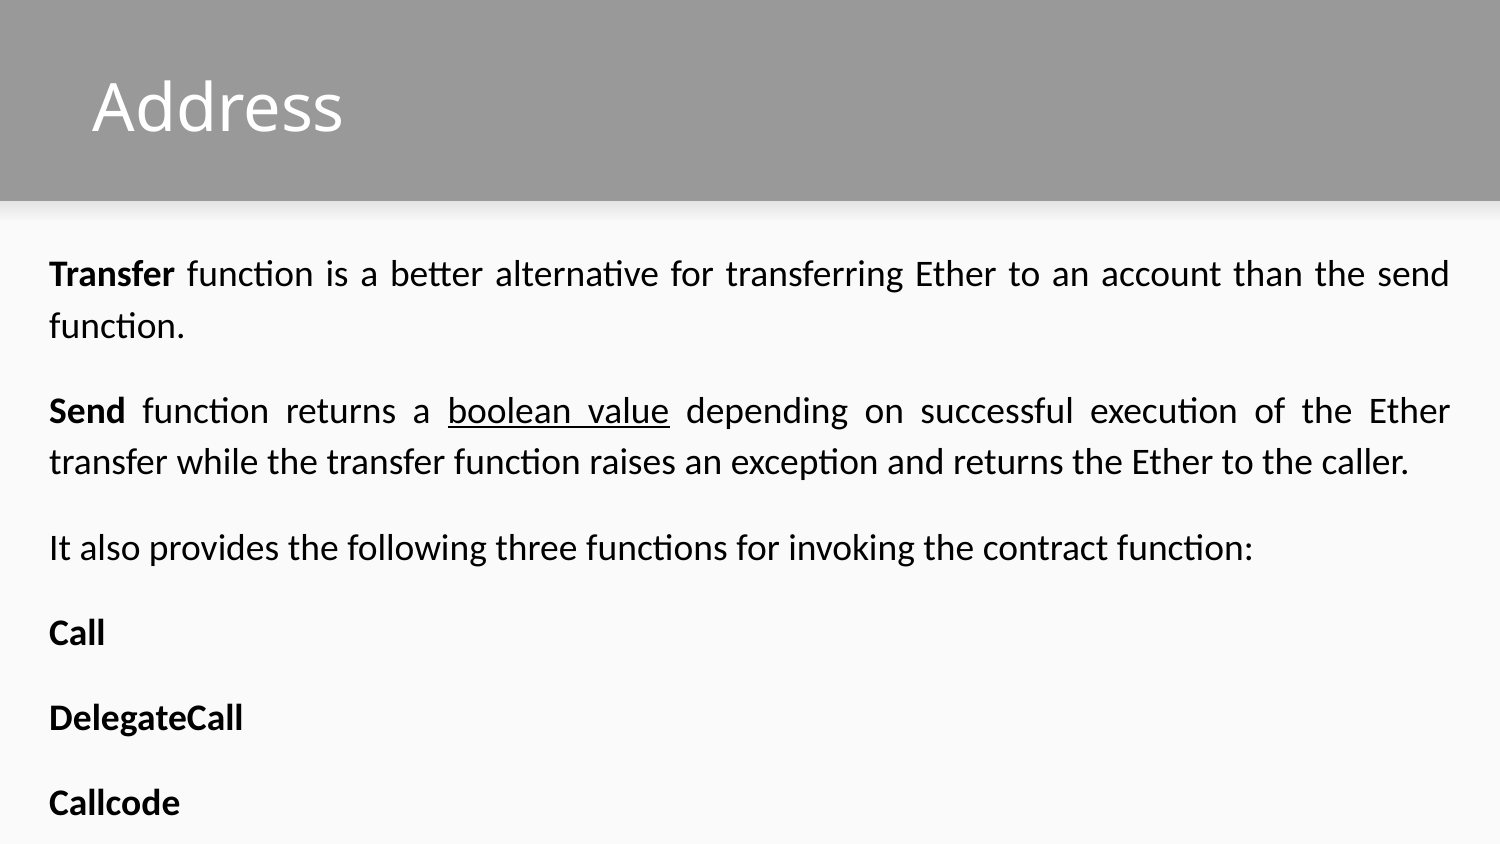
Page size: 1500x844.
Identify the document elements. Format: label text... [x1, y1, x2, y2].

list Transfer function is a better alternative for transferring Ether to an account than the send function. Send function returns a boolean value depending on successful execution of the Ether transfer while the transfer function raises an exception and returns the Ether to the caller. It also provides the following three functions for invoking the contract function: Call DelegateCall Callcode [34, 227, 1467, 793]
title Address [77, 33, 1427, 160]
